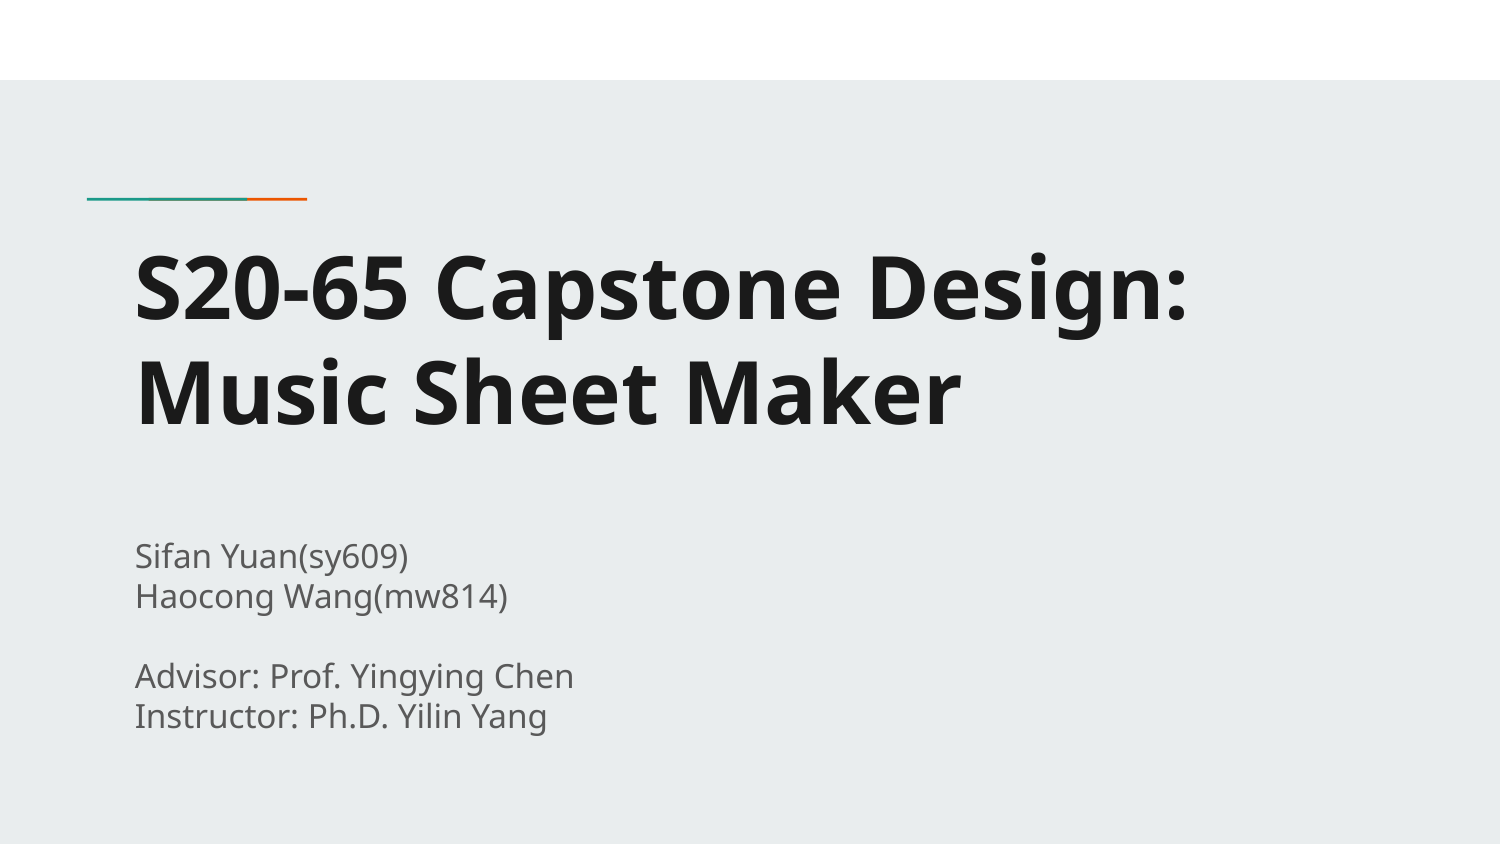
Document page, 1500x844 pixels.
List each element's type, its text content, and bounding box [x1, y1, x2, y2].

title S20-65 Capstone Design: Music Sheet Maker [119, 216, 1381, 490]
subtitle Sifan Yuan(sy609) Haocong Wang(mw814) Advisor: Prof. Yingying Chen Instructor: Ph.D. Yilin Yang [119, 520, 1381, 610]
